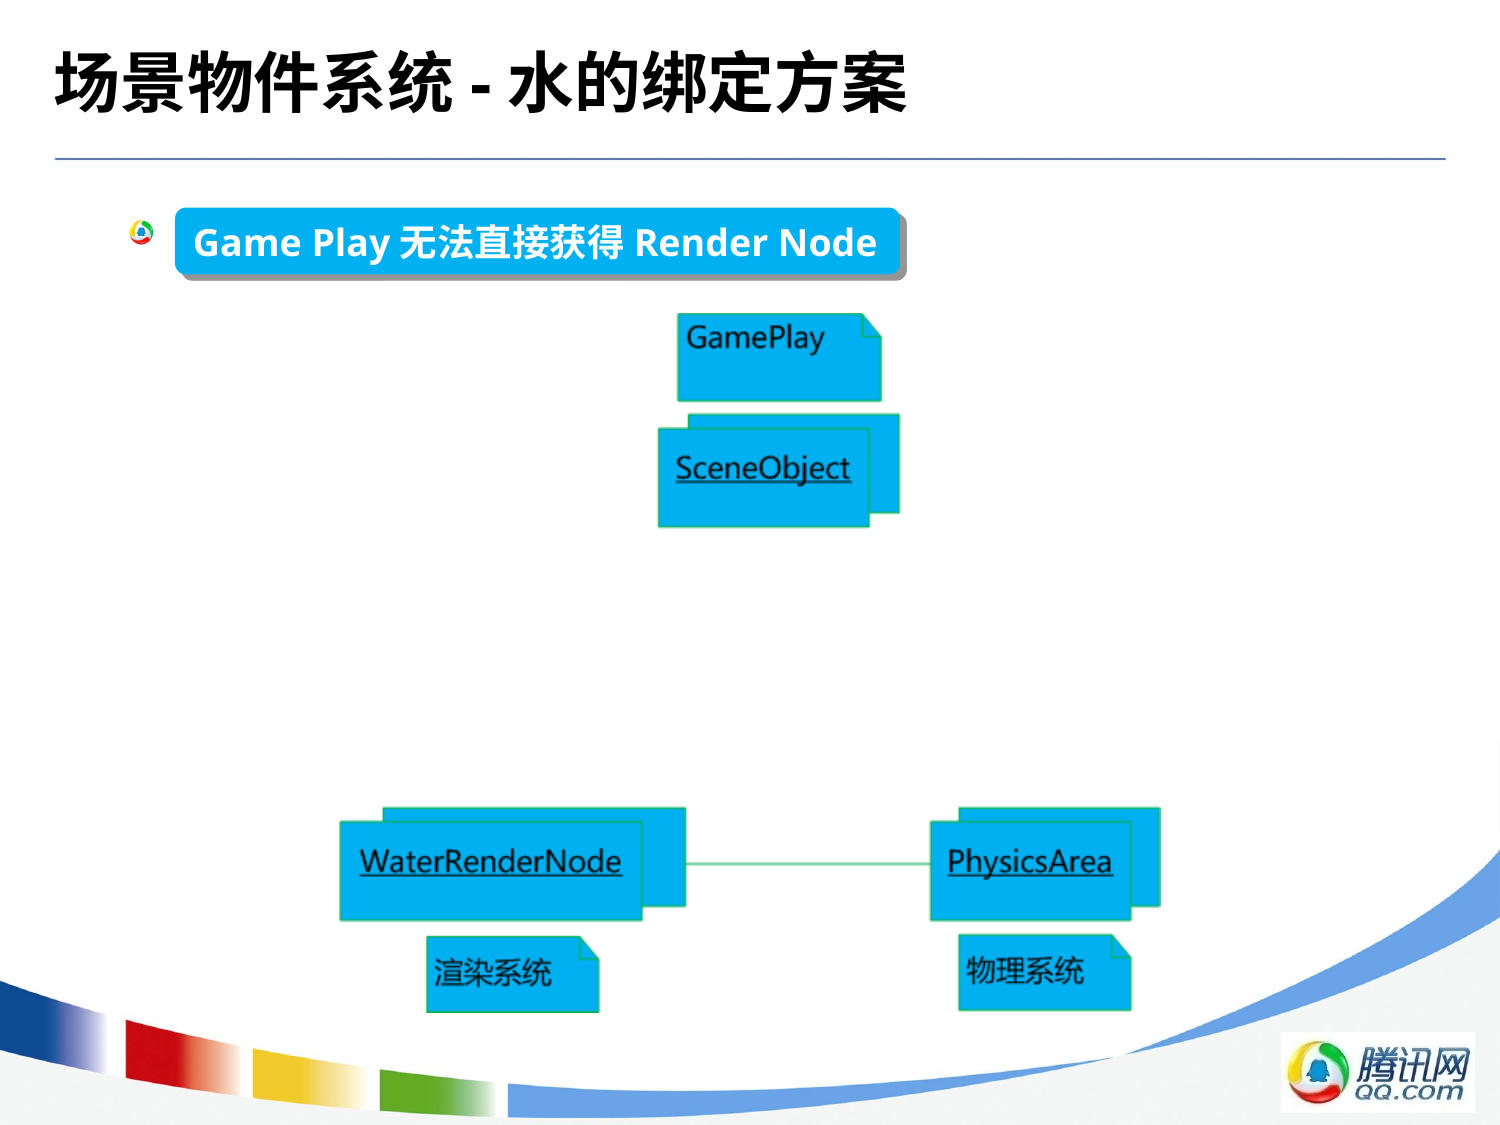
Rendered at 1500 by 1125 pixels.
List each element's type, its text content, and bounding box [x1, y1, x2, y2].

list 动态物件的开发流程优化 [112, 199, 1463, 926]
text_box Game Play无法直接获得Render Node [174, 207, 901, 275]
title 场景物件系统-水的绑定方案 [38, 12, 1026, 151]
picture [0, 0, 1500, 1125]
